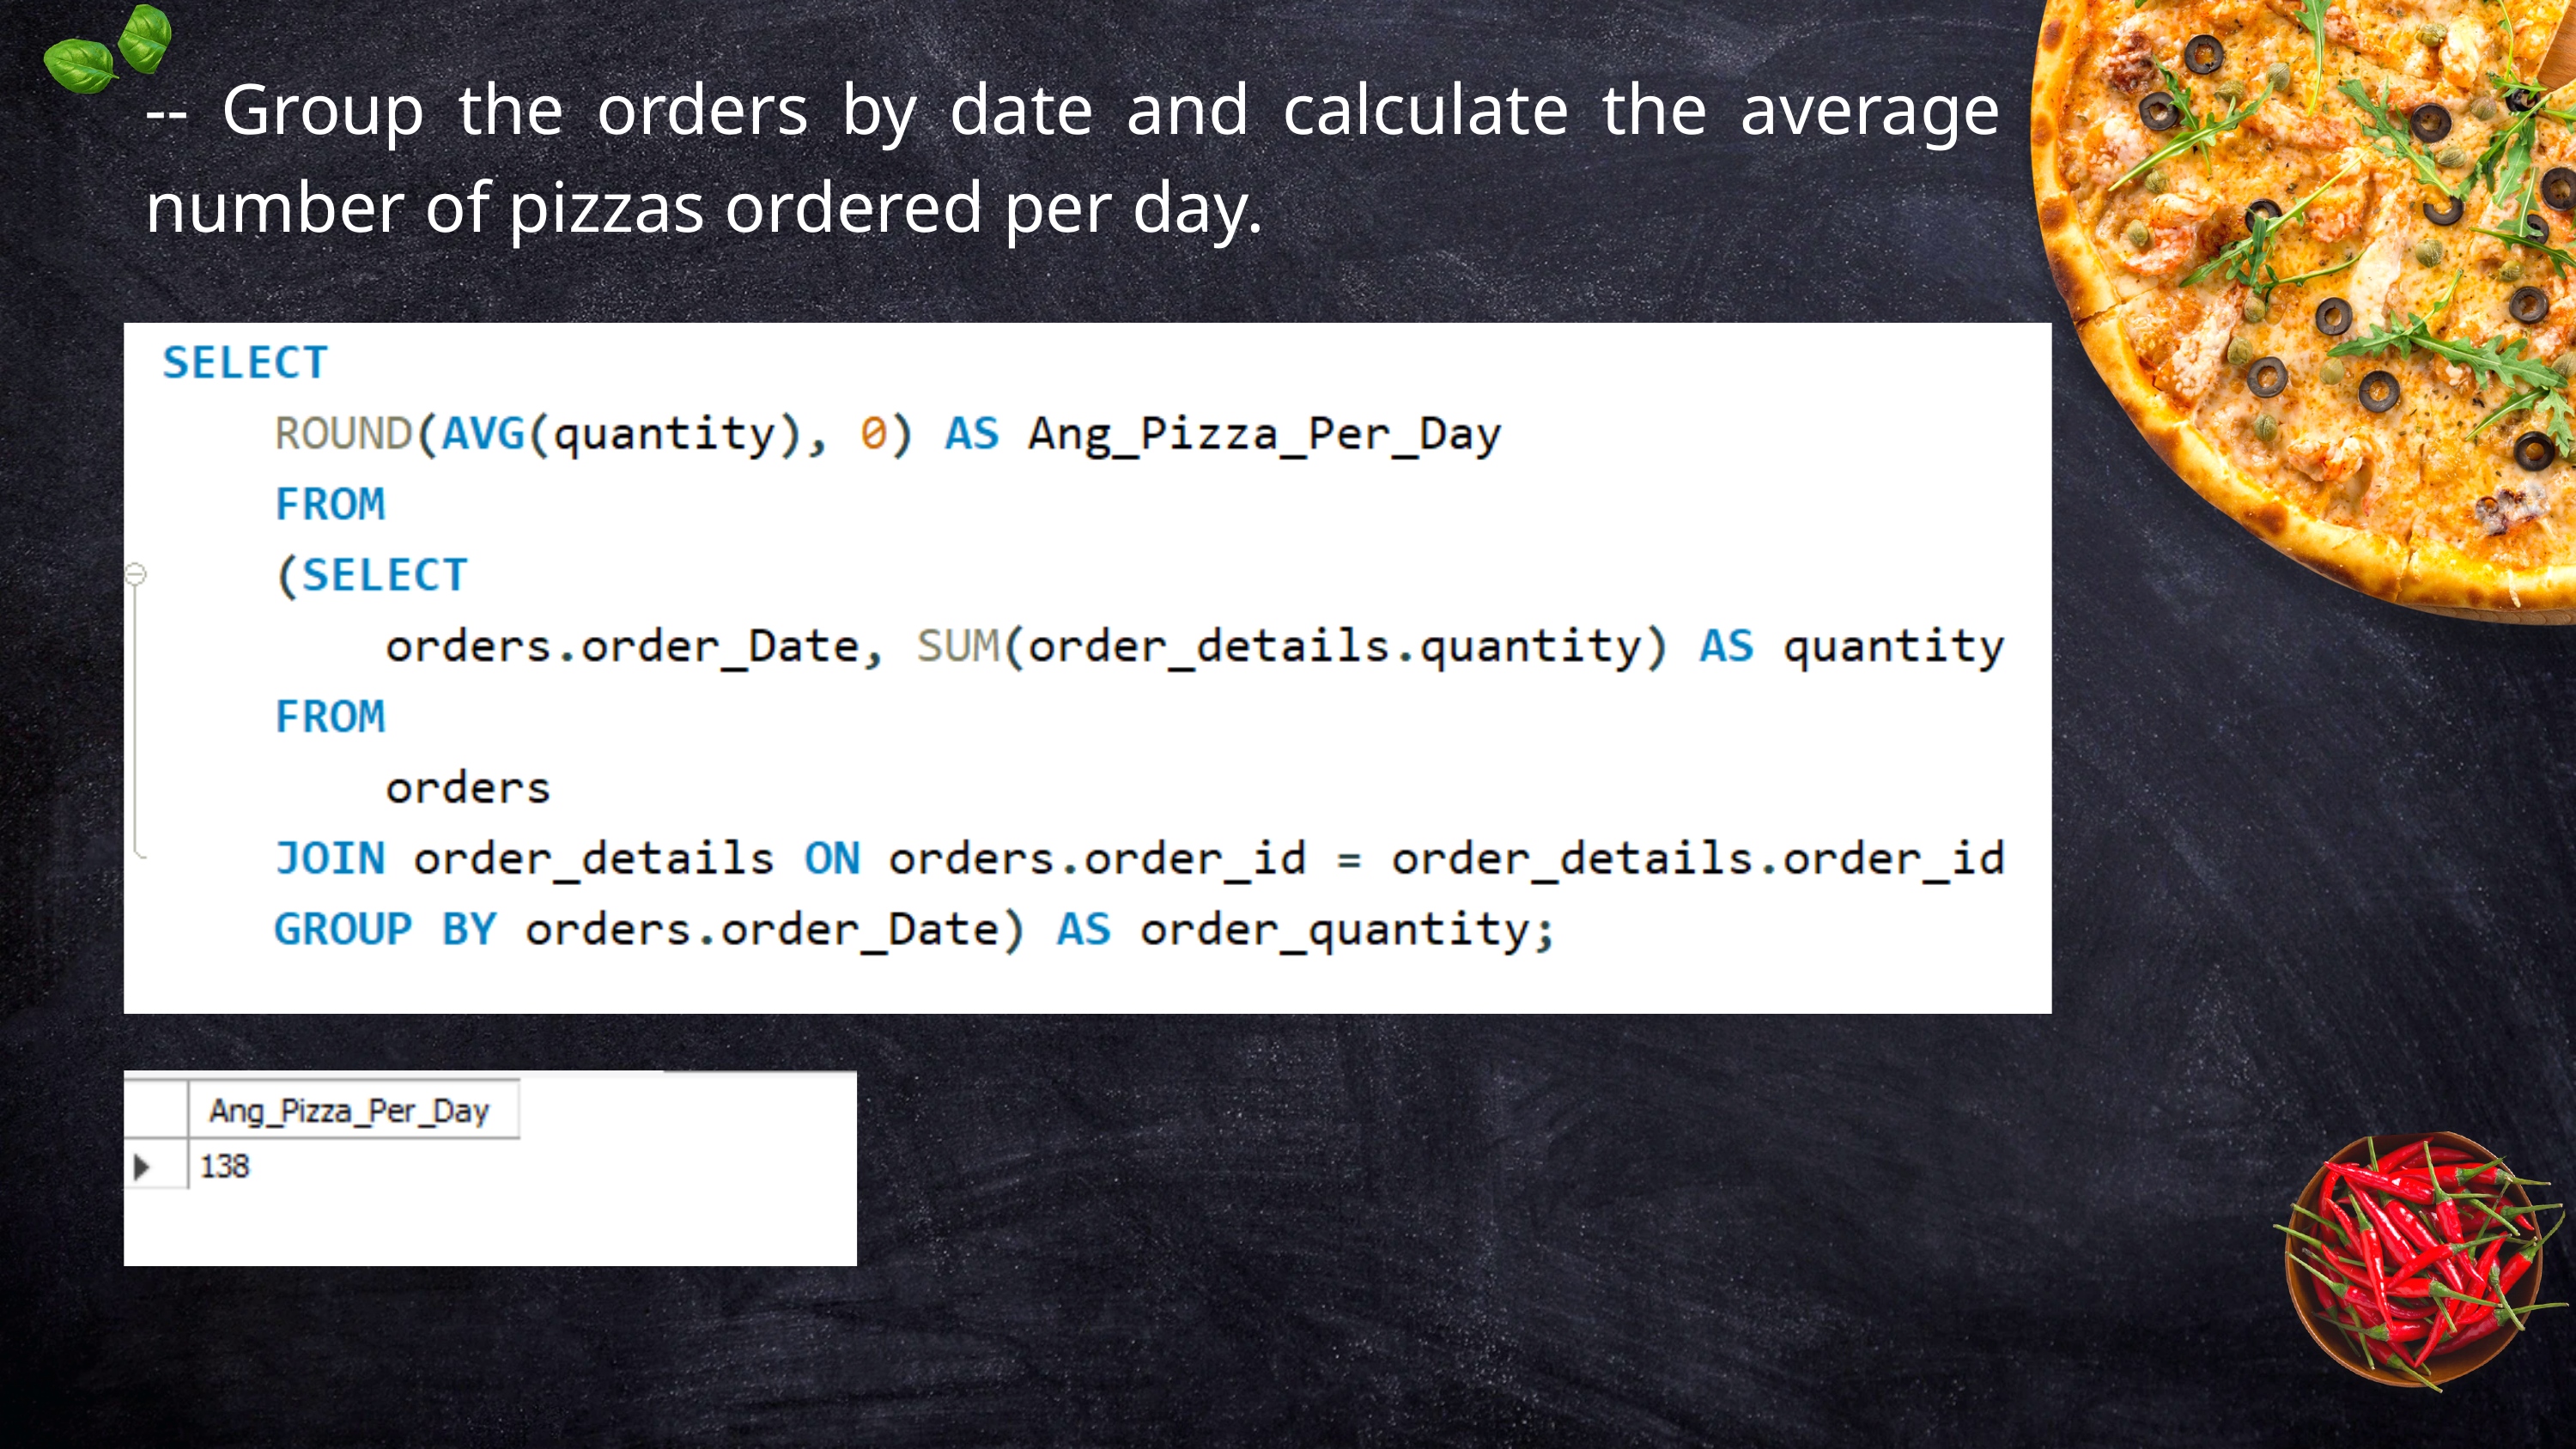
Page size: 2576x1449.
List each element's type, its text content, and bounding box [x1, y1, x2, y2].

text_box [0, 0, 2576, 1449]
text_box [2265, 1125, 2576, 1408]
text_box [39, 34, 125, 100]
text_box [124, 1070, 858, 1266]
text_box [117, 0, 181, 77]
text_box [124, 323, 2052, 1014]
text_box [2004, 0, 2576, 665]
text_box -- Group the orders by date and calculate the average number of pizzas ordered per day. [144, 51, 2005, 343]
